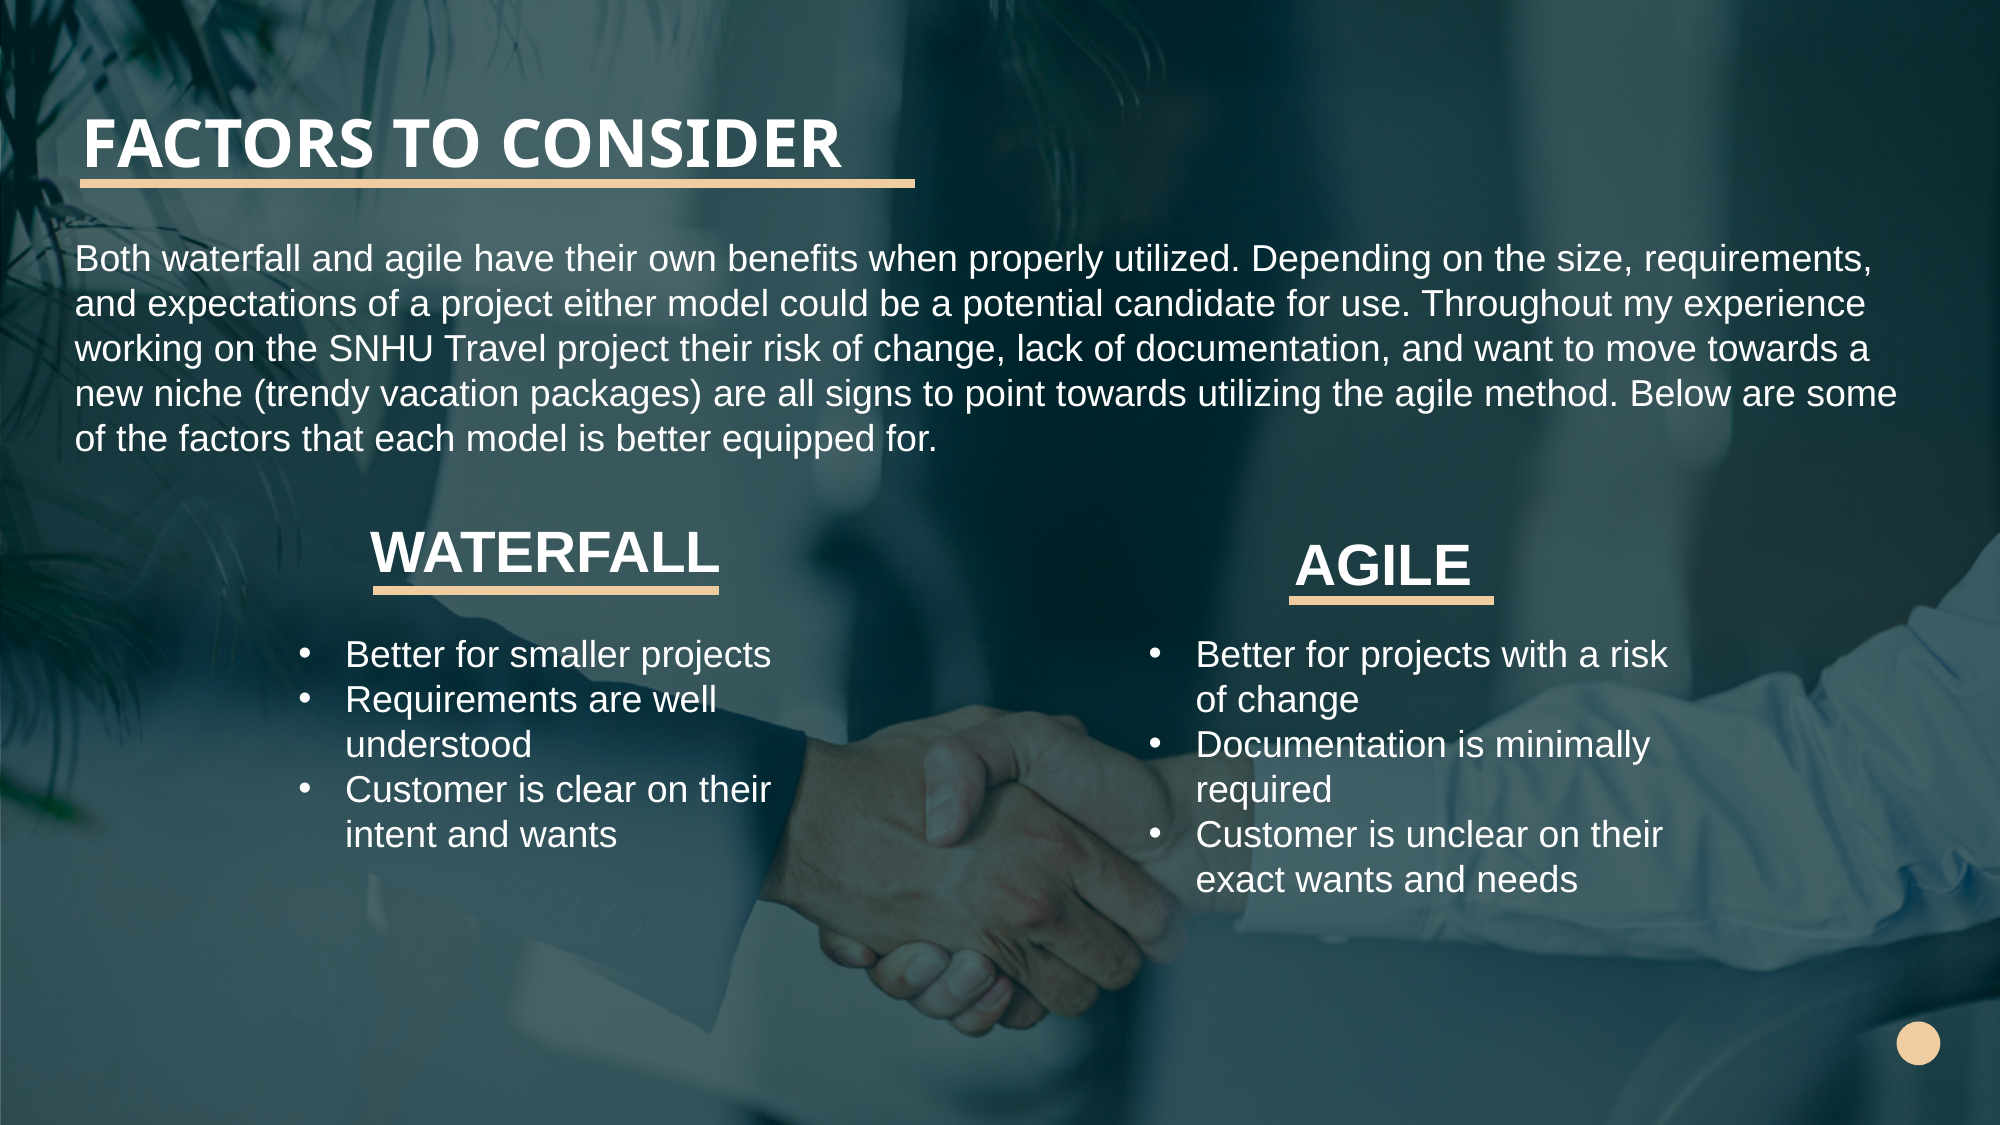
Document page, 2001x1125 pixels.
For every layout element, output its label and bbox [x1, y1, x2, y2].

list [0, 0, 2000, 1125]
text_box [228, 506, 863, 593]
text_box [1123, 519, 1644, 606]
